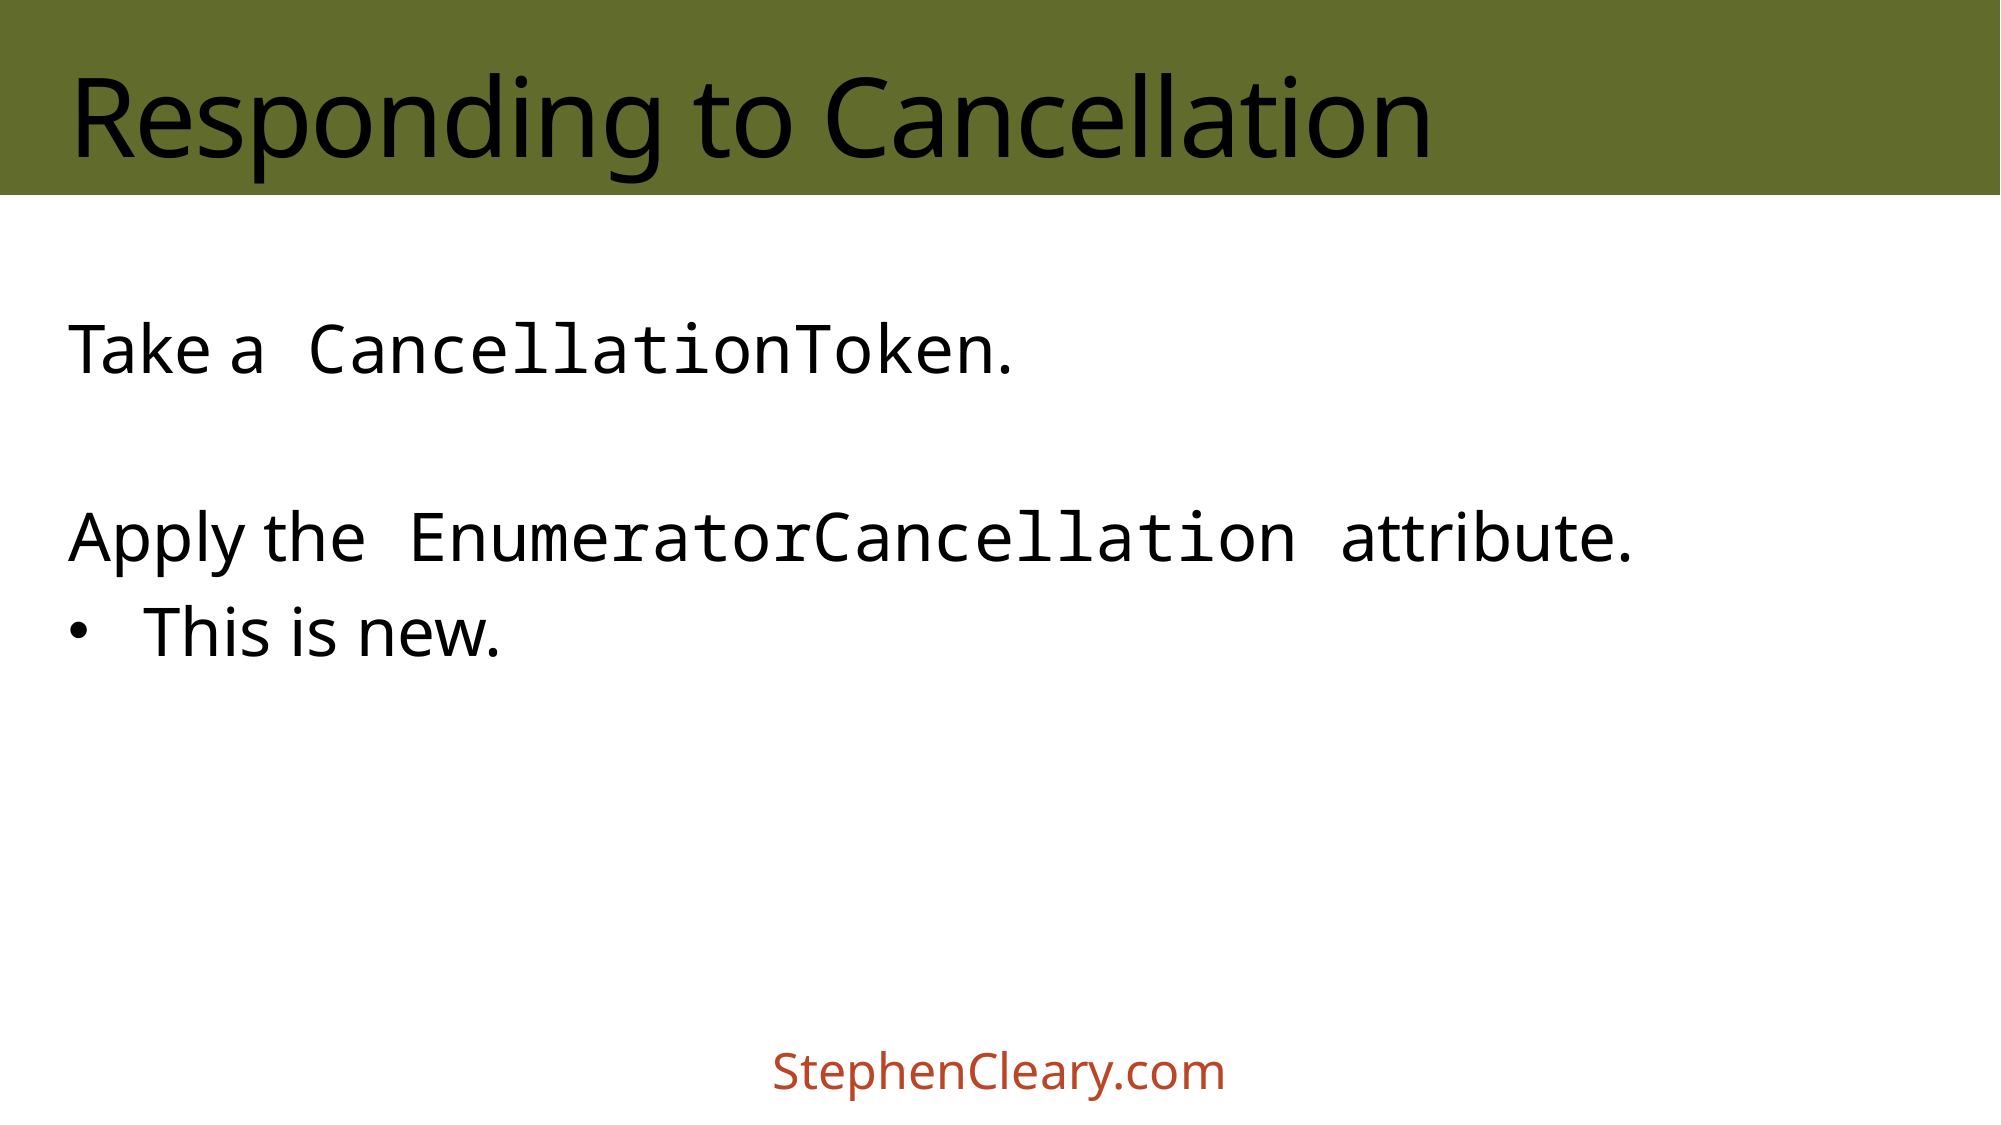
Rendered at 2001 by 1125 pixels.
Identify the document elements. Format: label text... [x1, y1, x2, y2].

list Take a CancellationToken. Apply the EnumeratorCancellation attribute. This is new. [44, 196, 1956, 701]
title Responding to Cancellation [44, 47, 1957, 196]
